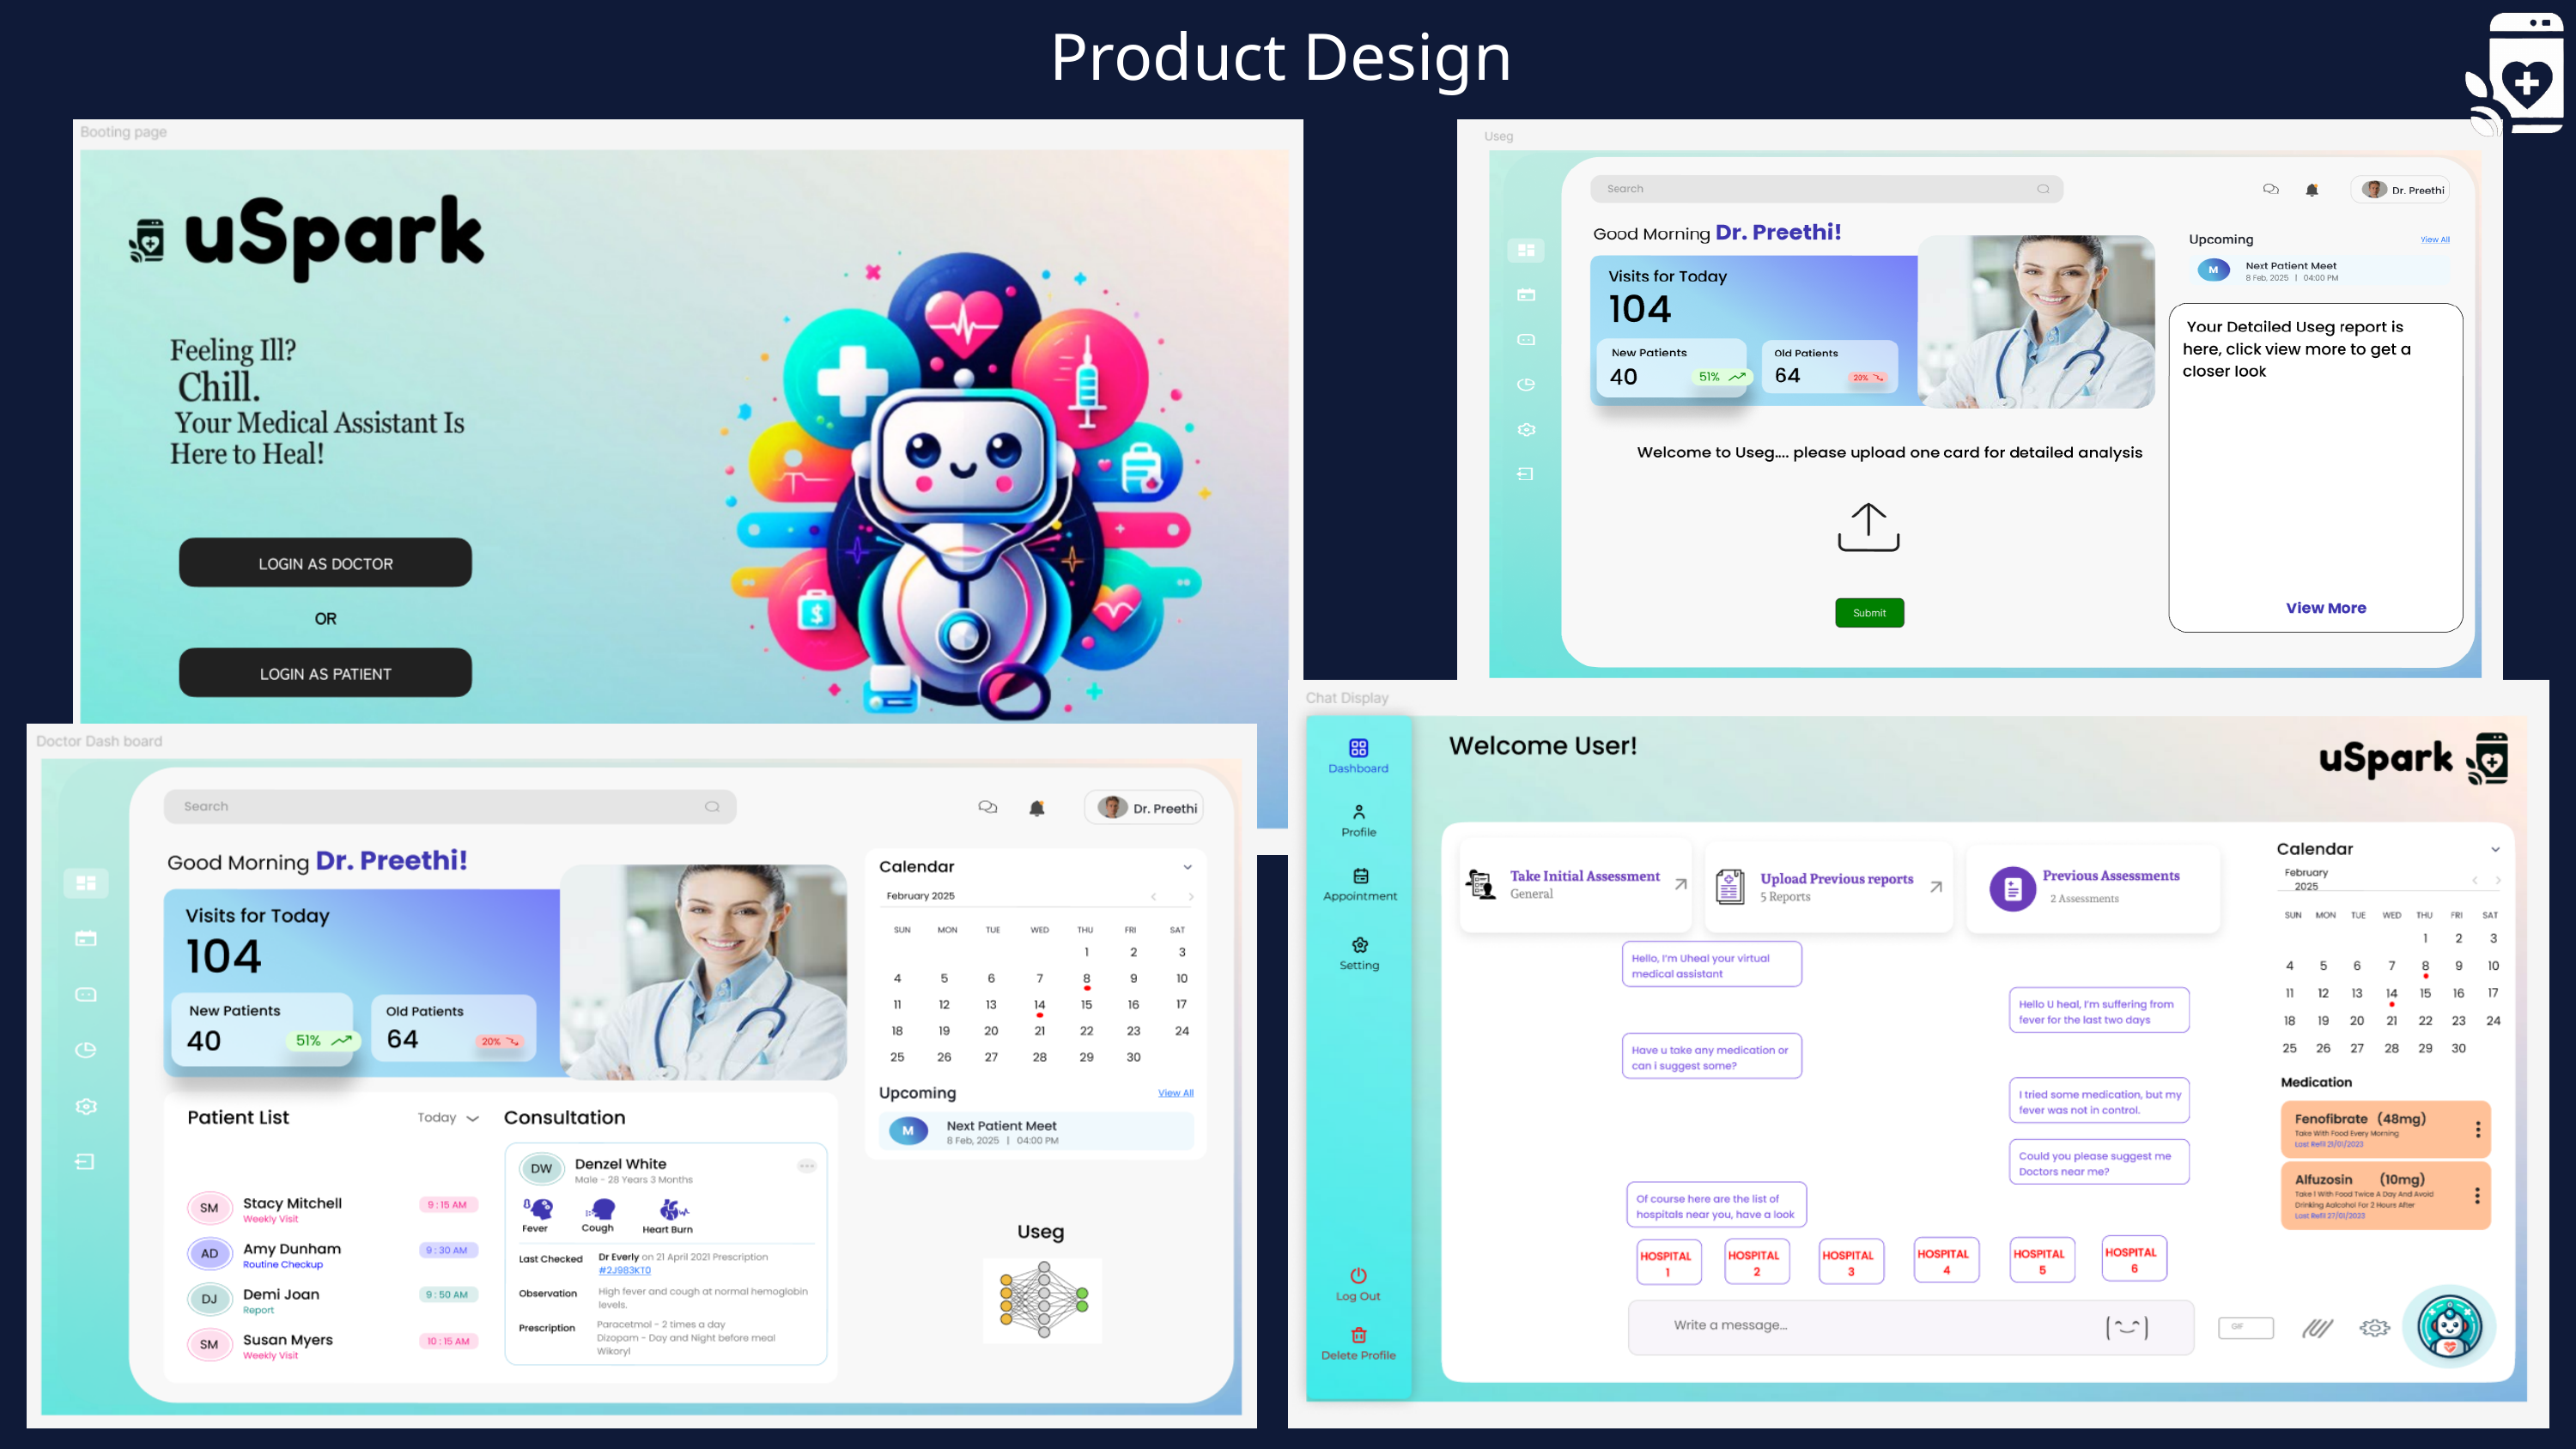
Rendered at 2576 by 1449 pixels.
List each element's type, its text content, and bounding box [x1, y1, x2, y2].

text_box Product Design [663, 0, 2050, 94]
picture [26, 0, 2576, 1428]
